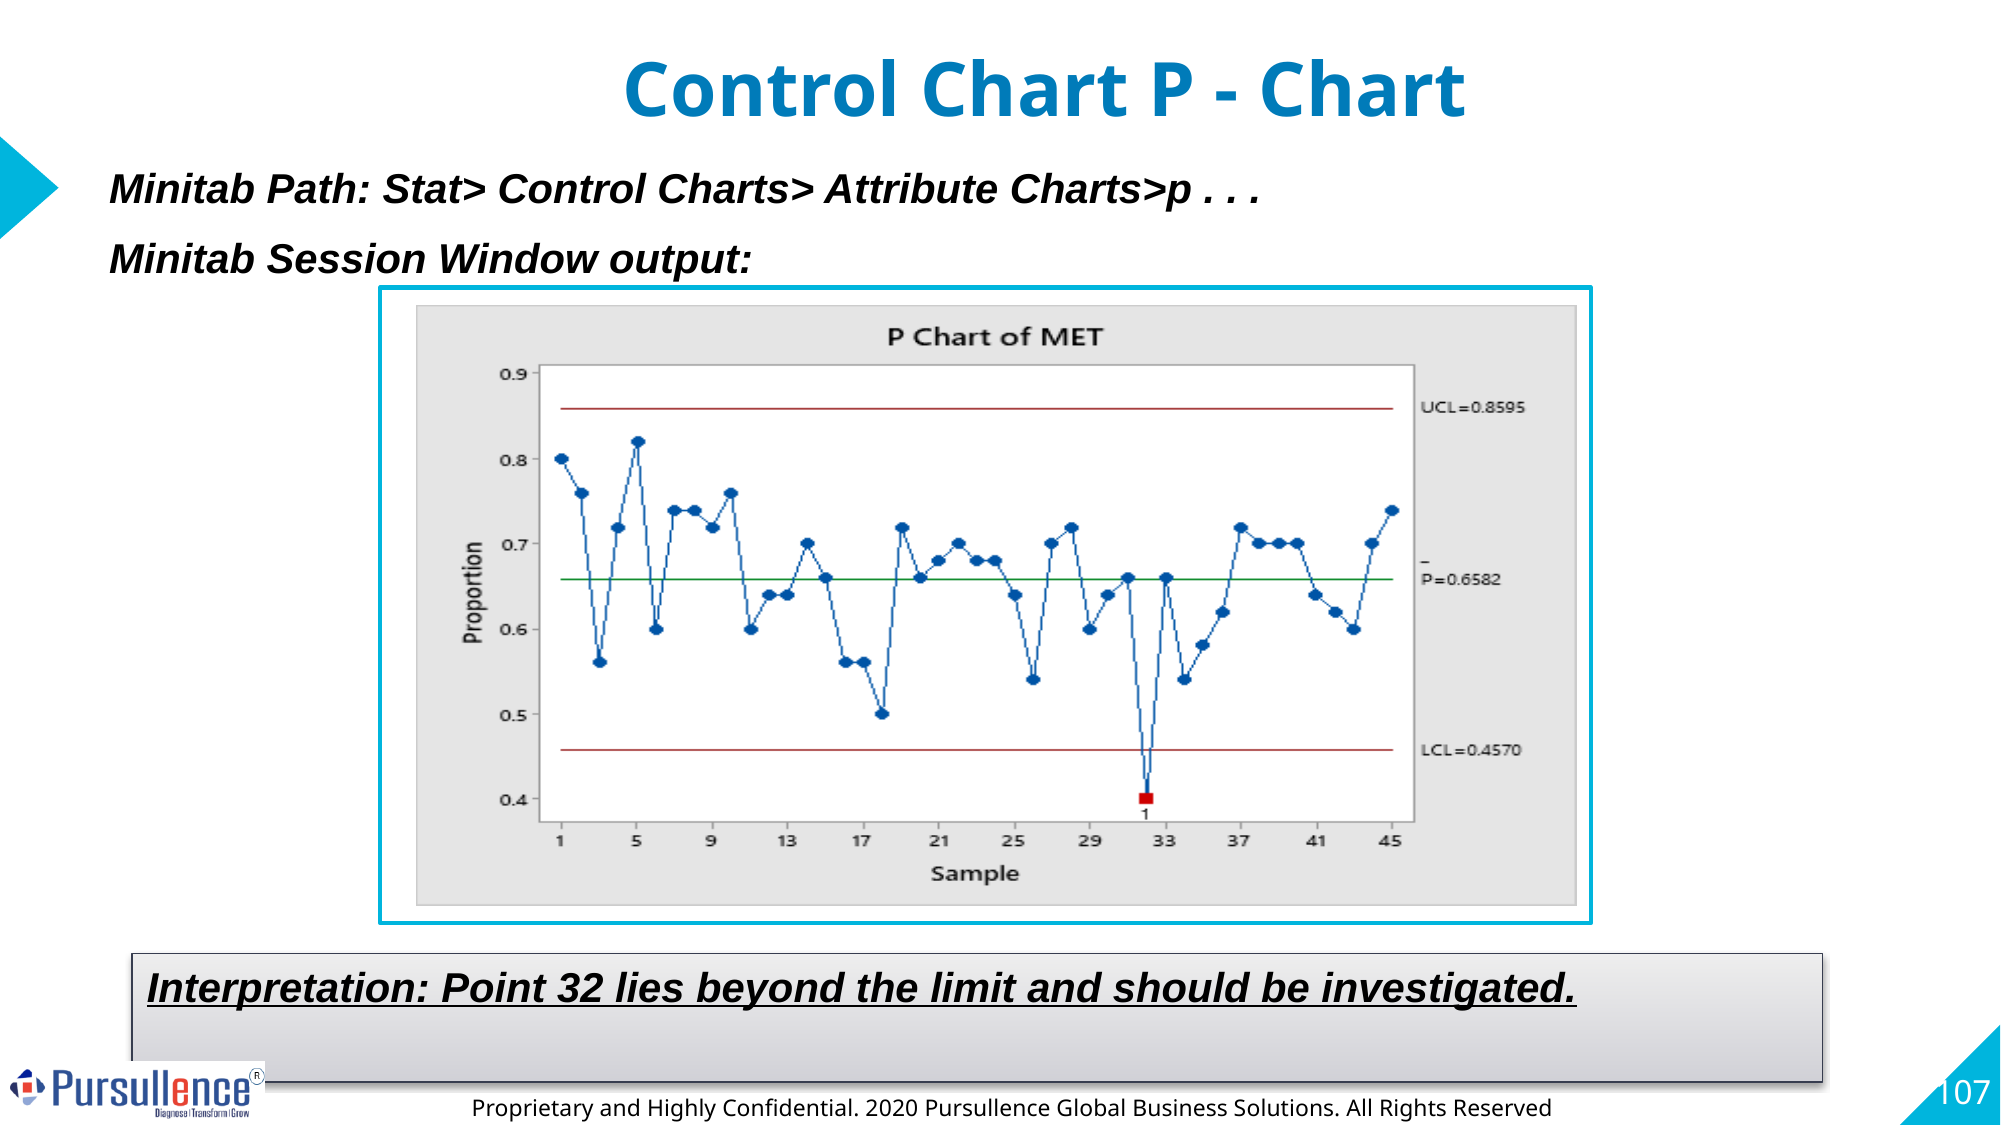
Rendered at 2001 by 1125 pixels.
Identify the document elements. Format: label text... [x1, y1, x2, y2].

text_box Minitab Path: Stat> Control Charts> Attribute Charts>p . . . [94, 154, 1301, 219]
text_box Control Chart P - Chart [317, 0, 1774, 110]
picture [0, 1061, 265, 1122]
picture [415, 305, 1577, 906]
text_box [131, 953, 1823, 1083]
text_box Minitab Session Window output: [94, 224, 915, 290]
text_box Interpretation: Point 32 lies beyond the limit and should be investigated. [132, 953, 1823, 1019]
slide_number 107 [1891, 1014, 1992, 1117]
text_box [378, 285, 1593, 925]
text_box Proprietary and Highly Confidential. 2020 Pursullence Global Business Solutions. All Rights Reserved [456, 1085, 1734, 1125]
